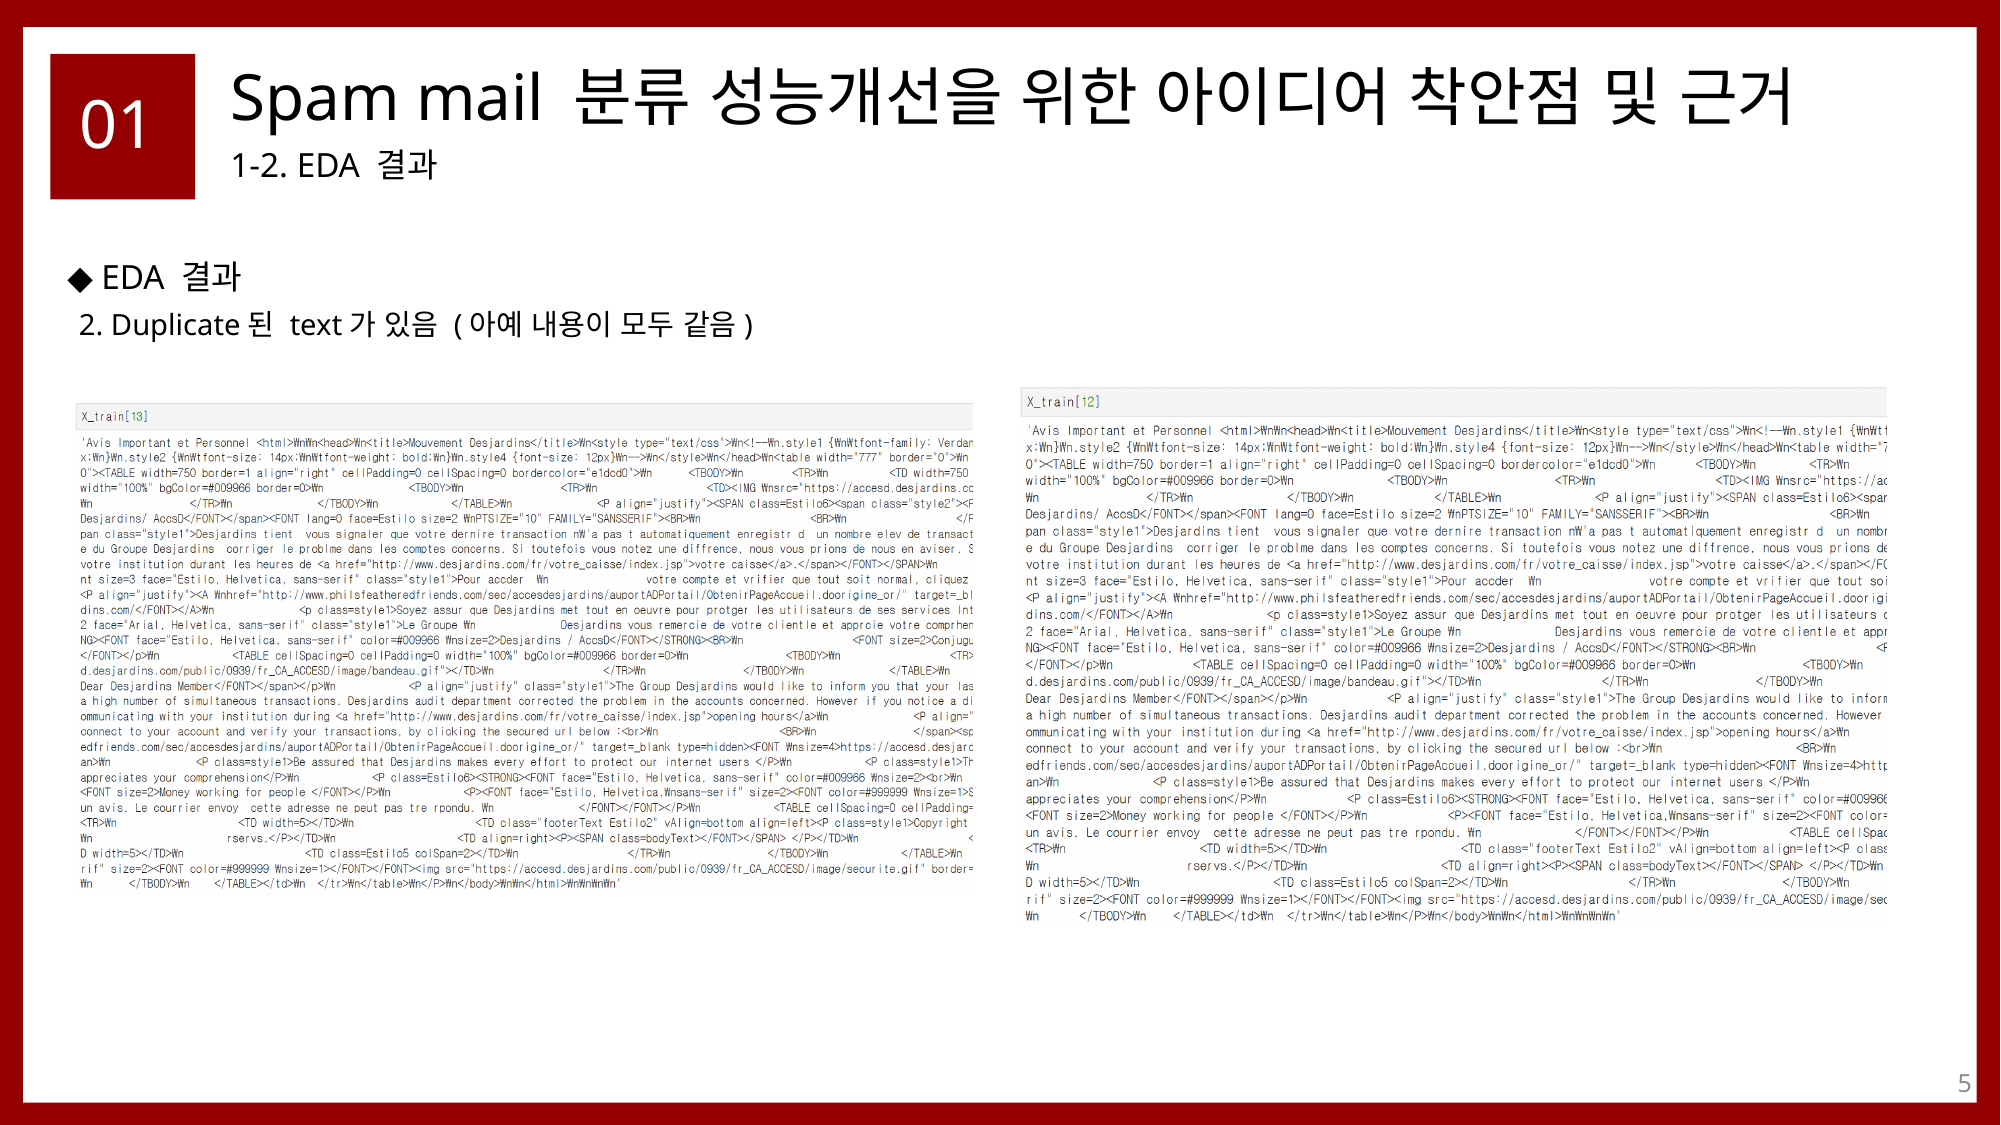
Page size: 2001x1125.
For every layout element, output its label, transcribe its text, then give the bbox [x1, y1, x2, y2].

text_box 2. Duplicate된 text가 있음 (아예 내용이 모두 같음) [64, 298, 1065, 349]
list 01 [64, 83, 209, 169]
text_box ◆ EDA 결과 [52, 240, 881, 304]
picture [1019, 383, 1887, 929]
list 1-2. EDA 결과 [215, 141, 1689, 201]
picture [73, 399, 973, 895]
slide_number 5 [1536, 1054, 1987, 1115]
title Spam mail 분류 성능개선을 위한 아이디어 착안점 및 근거 [215, 57, 1825, 143]
